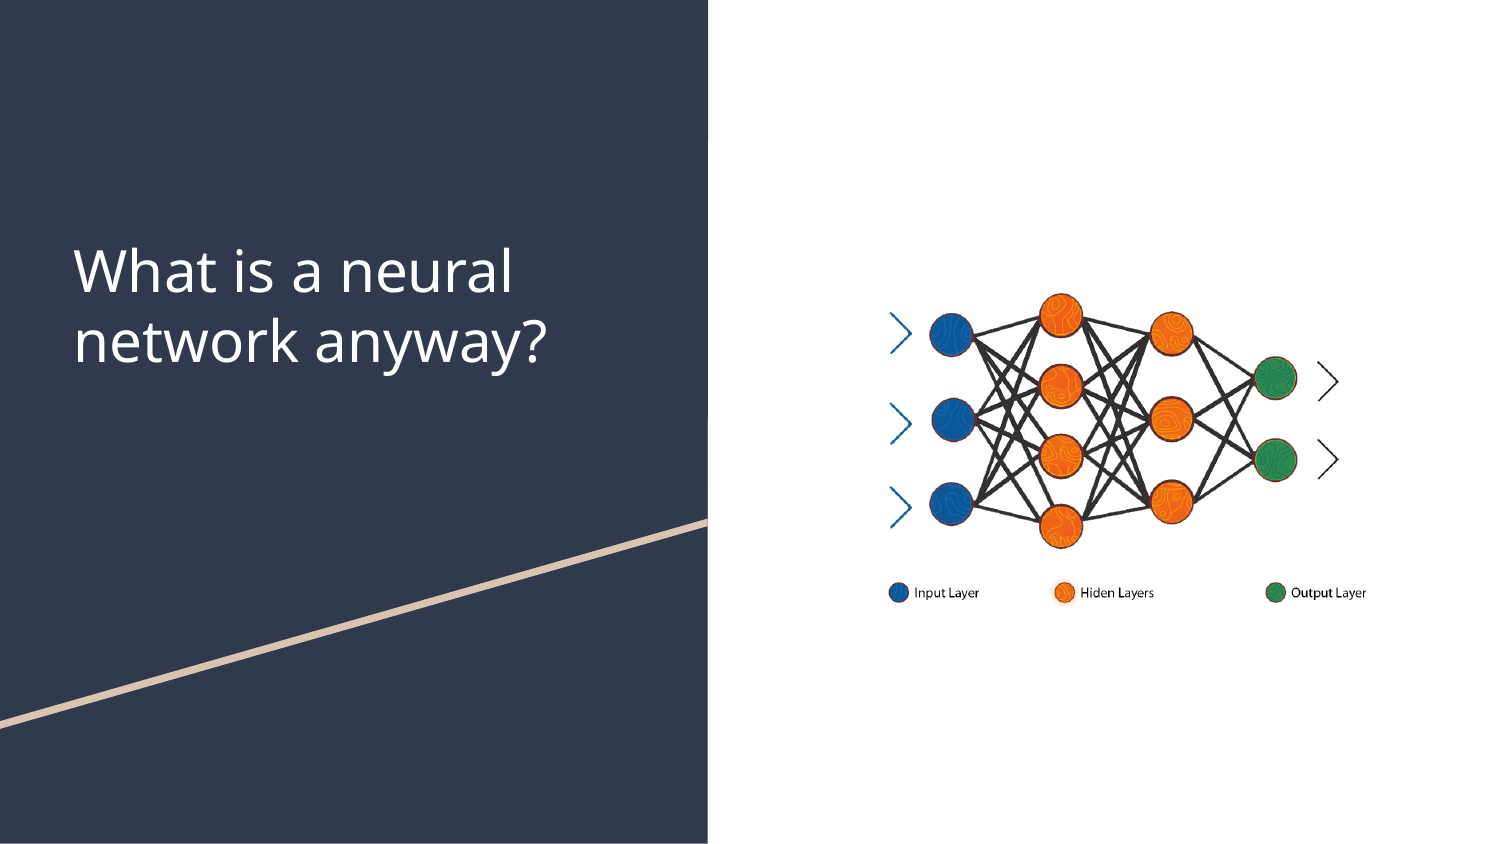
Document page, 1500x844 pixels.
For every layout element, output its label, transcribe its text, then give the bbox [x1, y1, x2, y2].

title What is a neural network anyway? [58, 219, 667, 632]
picture [749, 215, 1482, 628]
